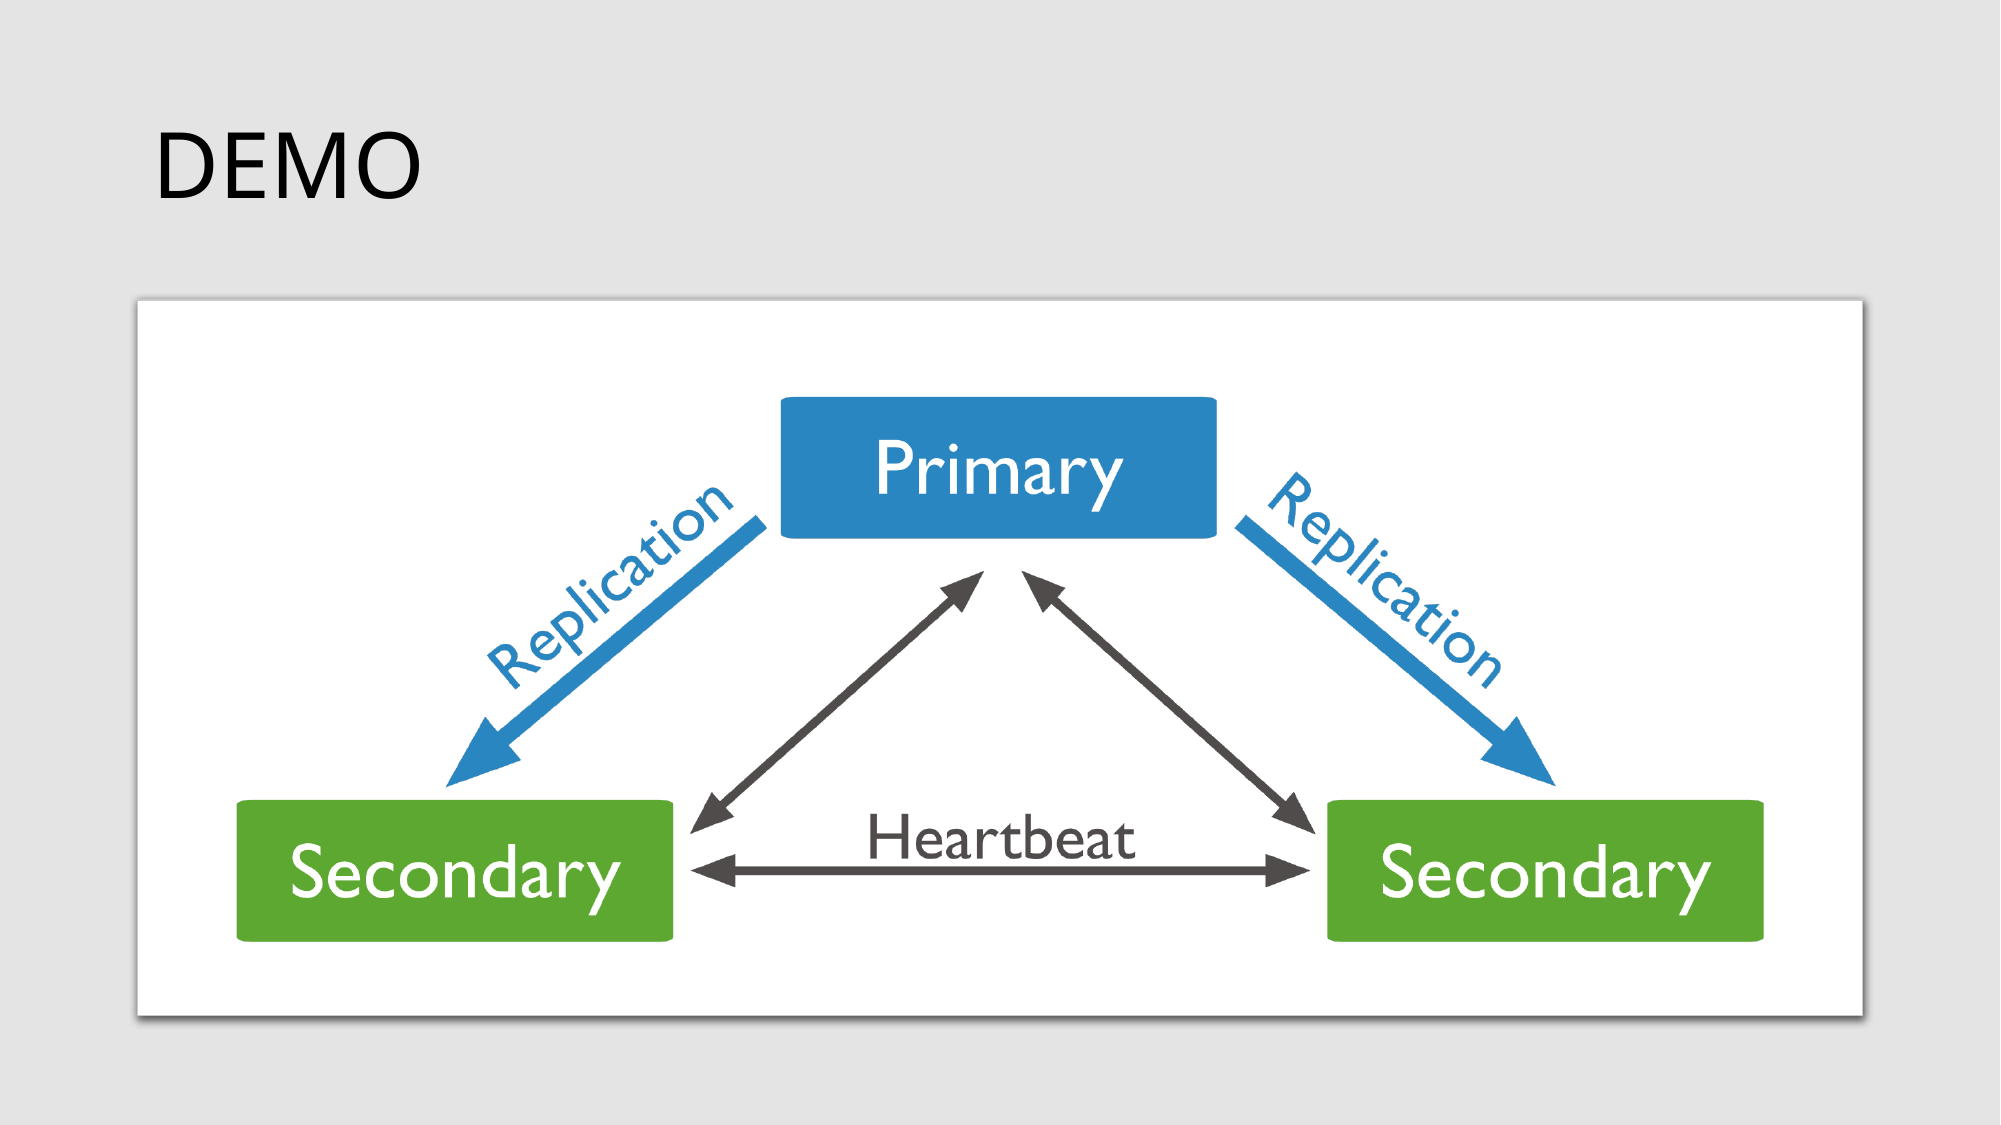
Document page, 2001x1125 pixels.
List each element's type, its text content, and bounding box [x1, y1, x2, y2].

picture [193, 352, 1807, 963]
text_box [136, 299, 1863, 1017]
title DEMO [137, 59, 1863, 278]
text_box [0, 0, 2000, 1125]
